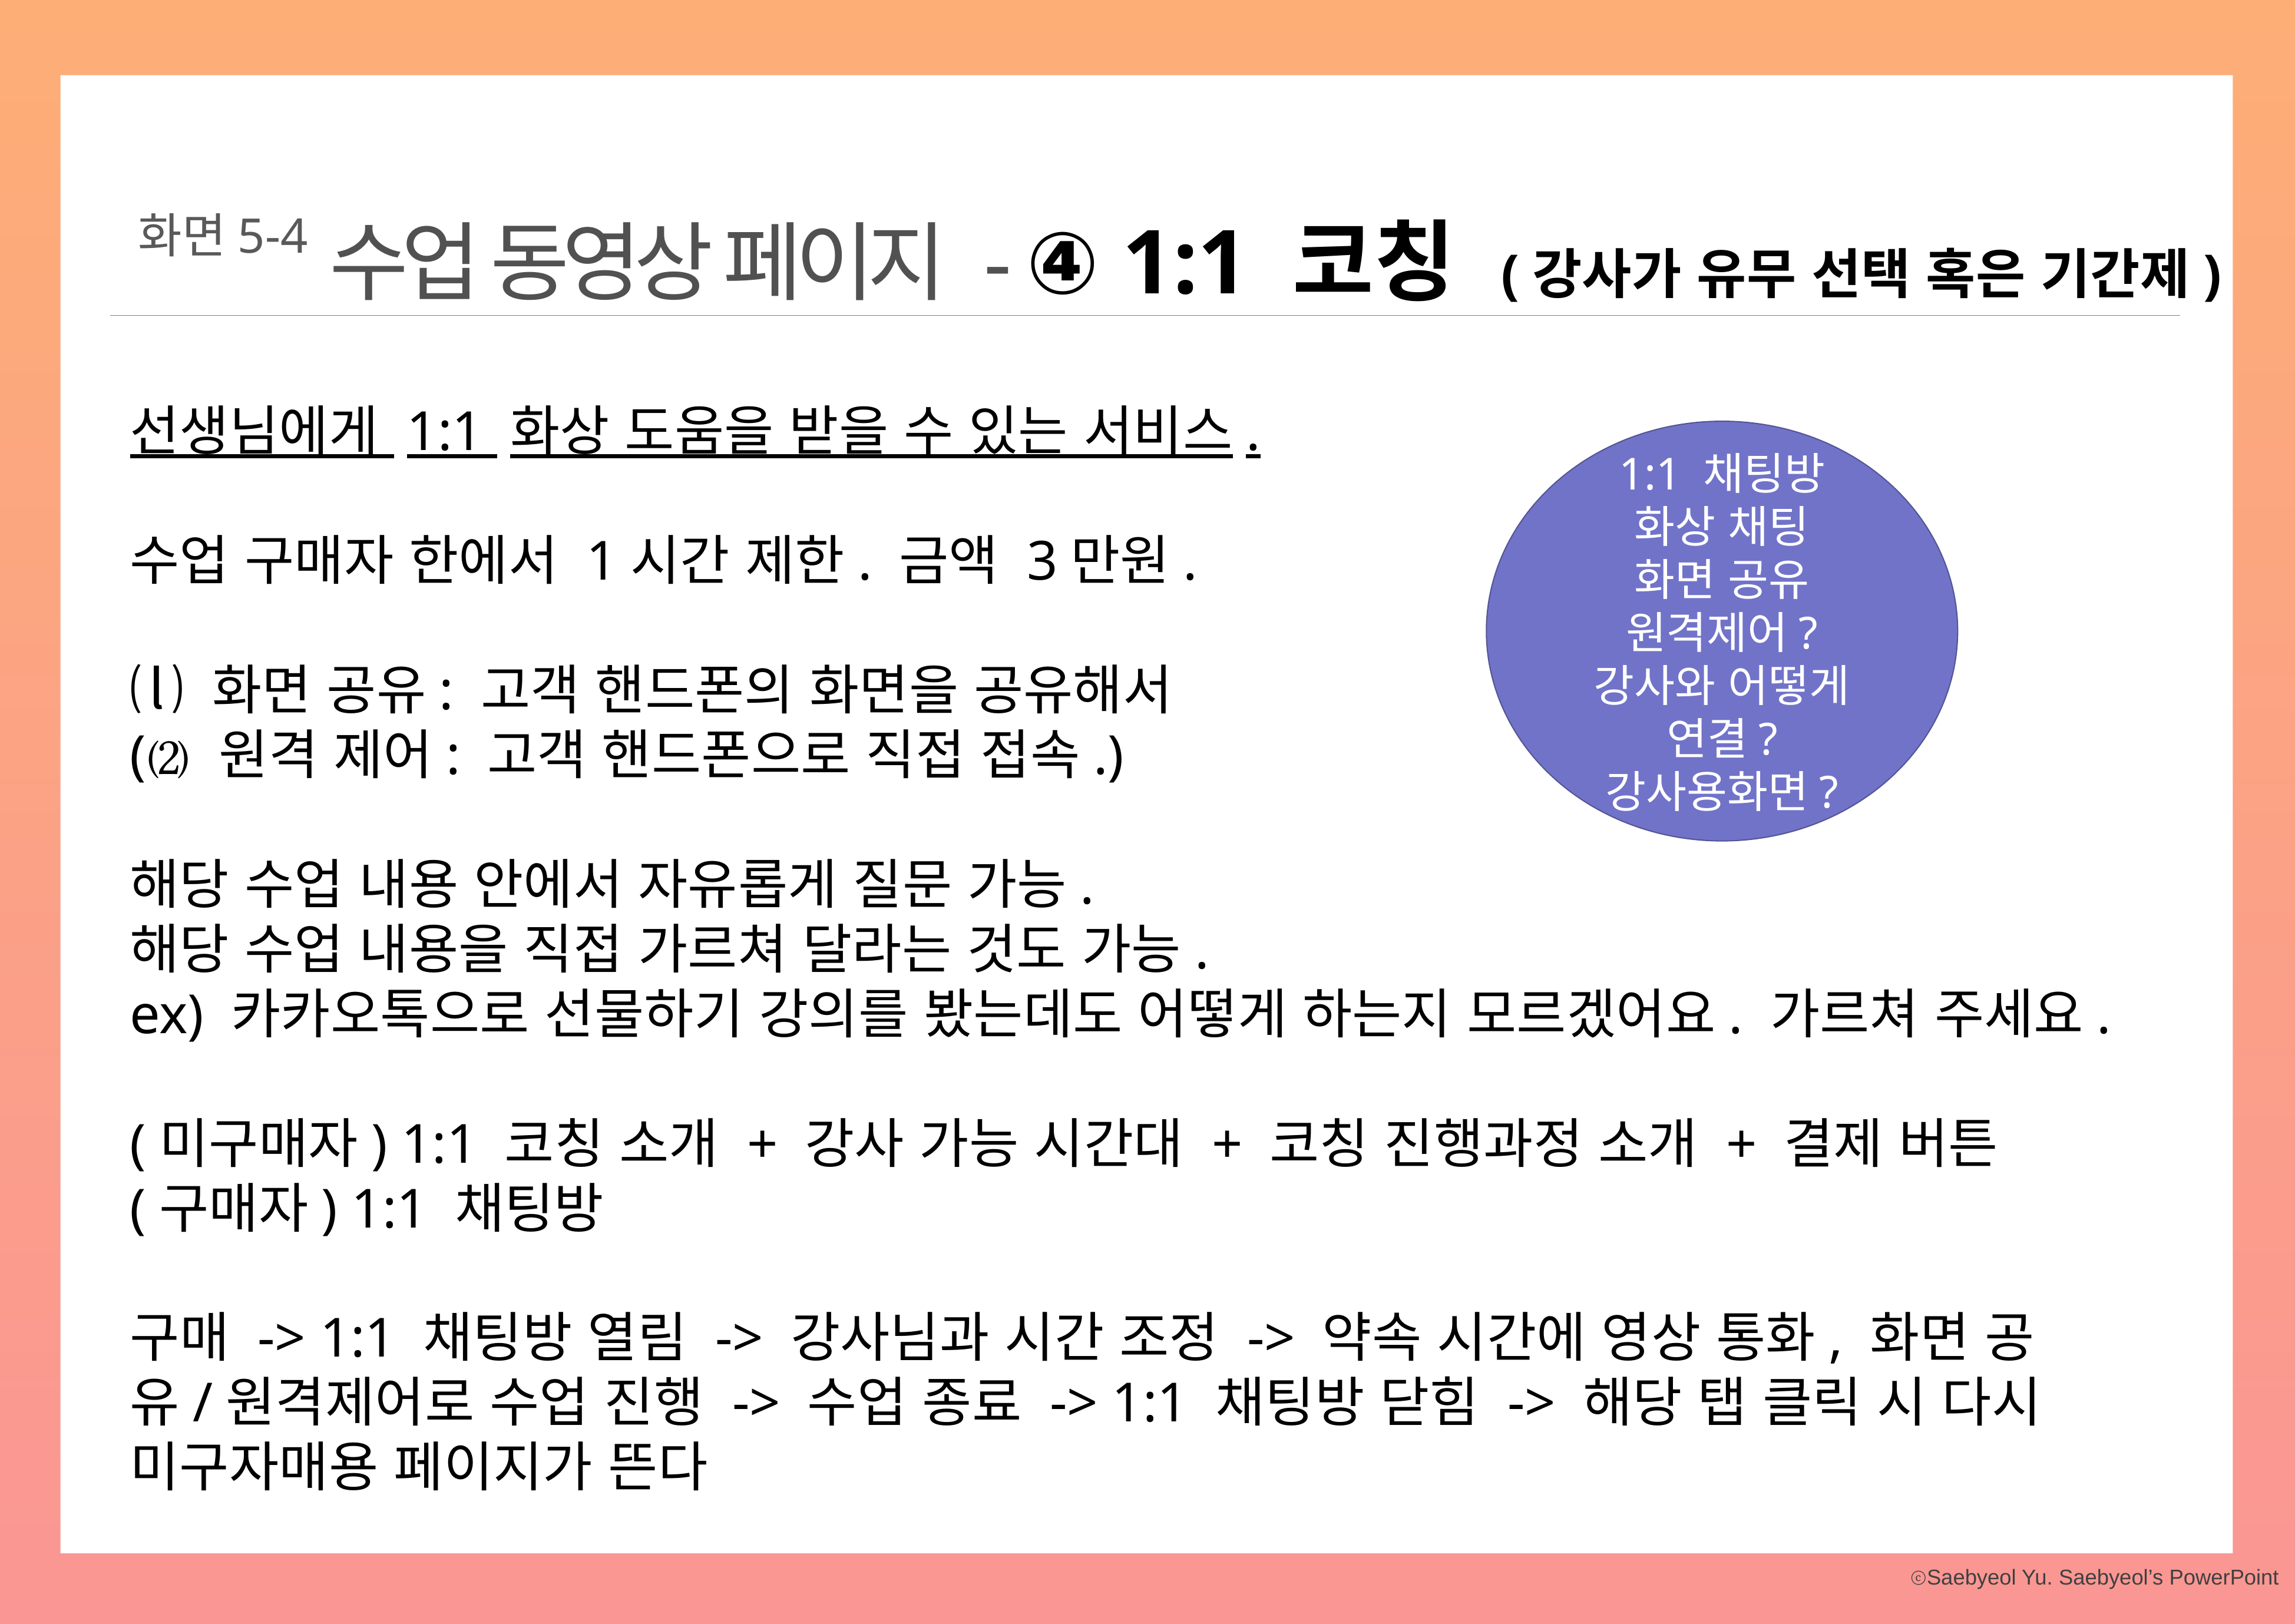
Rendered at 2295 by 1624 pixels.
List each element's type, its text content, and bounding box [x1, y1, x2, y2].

text_box 화면5-4 [130, 201, 317, 267]
text_box 선생님에게 1:1 화상 도움을 받을 수 있는 서비스. 수업 구매자 한에서 1시간 제한. 금액 3만원. ⒧ 화면 공유: 고객 핸드폰의 화면을 공유해서 (⑵ 원격 제어: 고객 핸드폰으로 직접 접속.) 해당 수업 내용 안에서 자유롭게 질문 가능. 해당 수업 내용을 직접 가르쳐 달라는 것도 가능. ex) 카카오톡으로 선물하기 강의를 봤는데도 어떻게 하는지 모르겠어요. 가르쳐 주세요. (미구매자) 1:1 코칭 소개 + 강사 가능 시간대 + 코칭 진행과정 소개 + 결제 버튼 (구매자) 1:1 채팅방 구매 -> 1:1 채팅방 열림 -> 강사님과 시간 조정 -> 약속 시간에 영상 통화, 화면 공유/원격제어로 수업 진행 -> 수업 종료 -> 1:1 채팅방 닫힘 -> 해당 탭 클릭 시 다시 미구자매용 페이지가 뜬다 [121, 392, 2174, 1502]
text_box 1:1 채팅방 화상 채팅 화면 공유 원격제어? 강사와 어떻게 연결? 강사용화면? [1486, 421, 1959, 842]
text_box 수업 동영상 페이지 - ④ 1:1 코칭 (강사가 유무 선택 혹은 기간제) [321, 201, 2231, 419]
